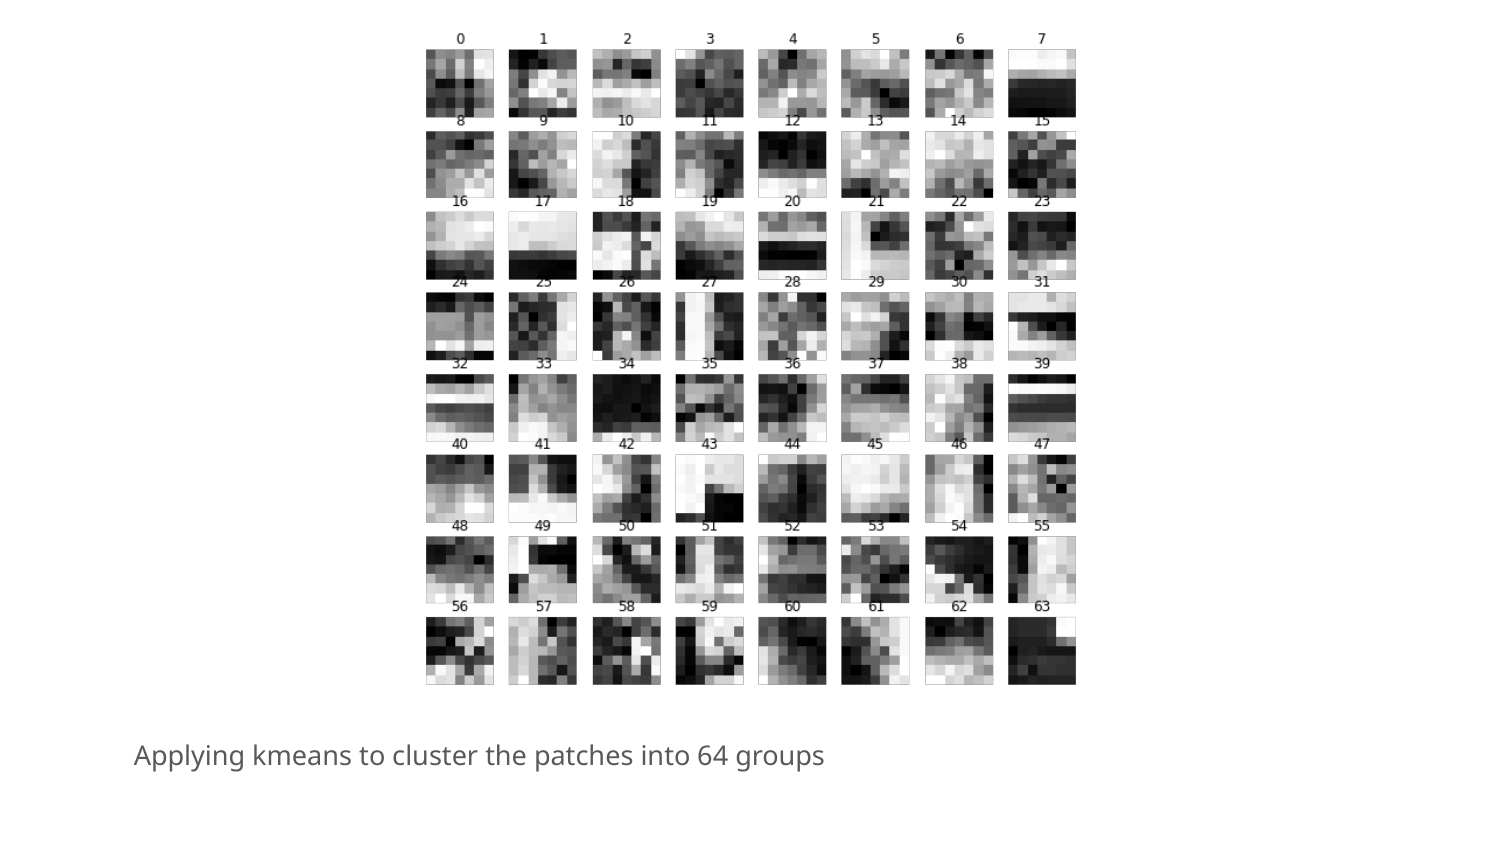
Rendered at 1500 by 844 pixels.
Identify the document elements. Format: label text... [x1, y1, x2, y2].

list Applying kmeans to cluster the patches into 64 groups [118, 717, 1382, 793]
picture [418, 24, 1083, 693]
